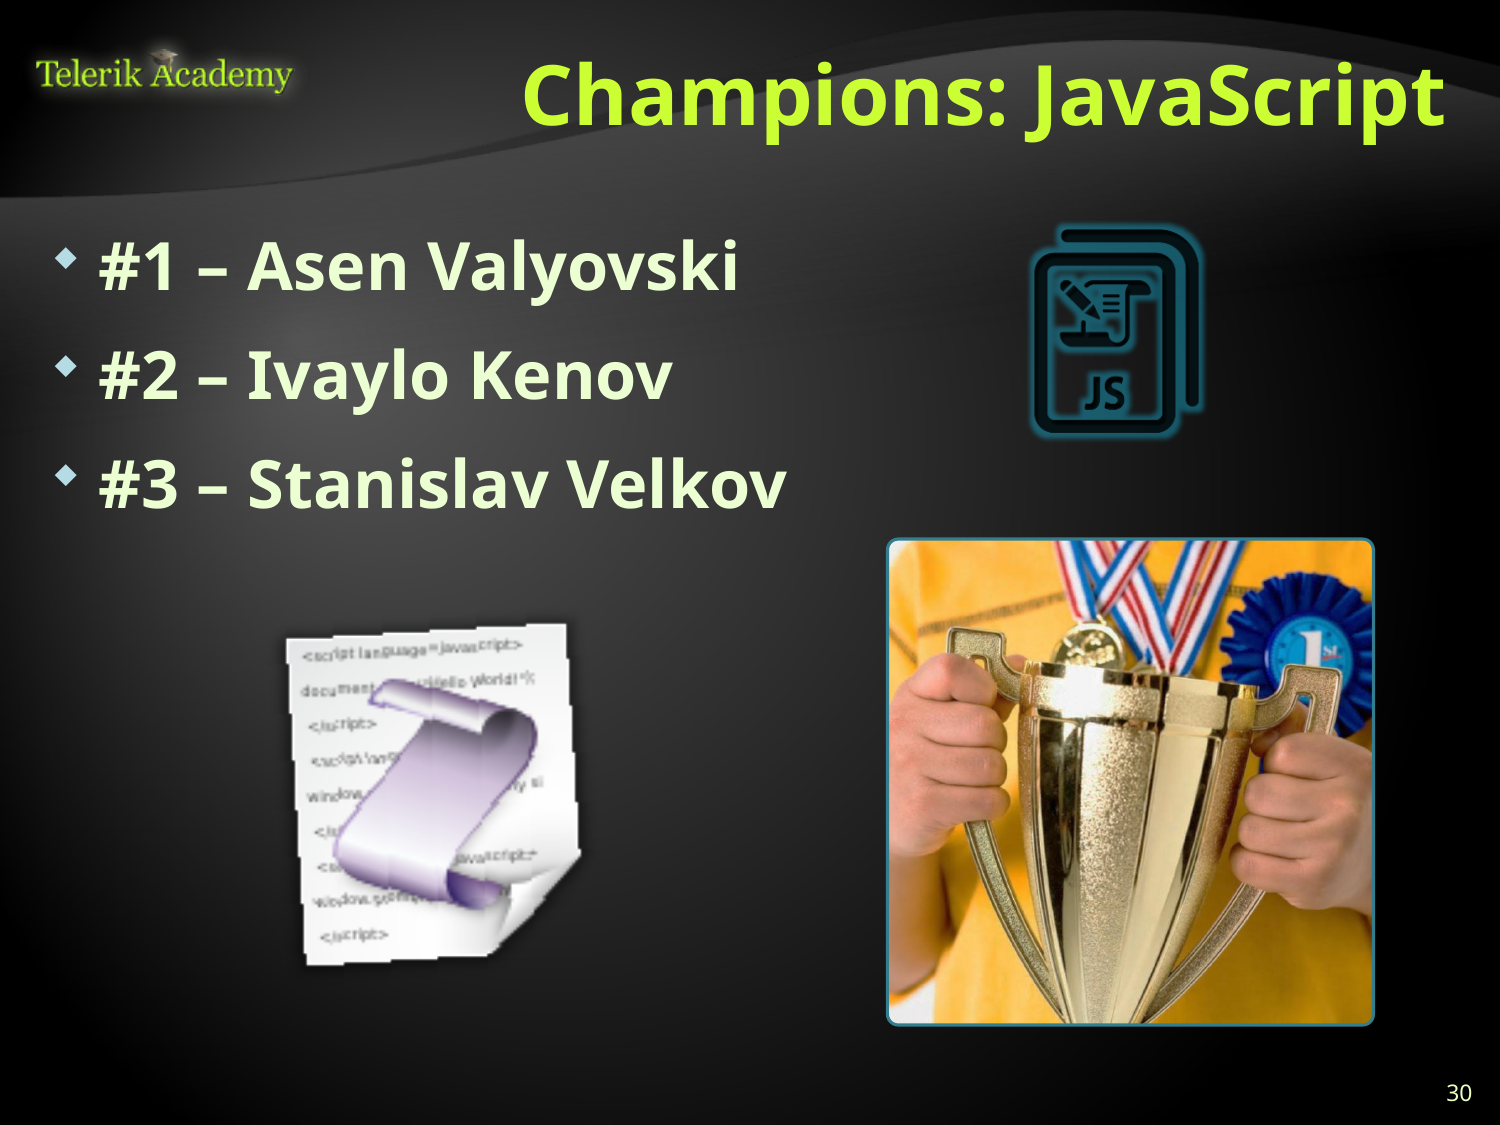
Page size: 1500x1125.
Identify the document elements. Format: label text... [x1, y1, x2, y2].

picture [0, 0, 1500, 1125]
list #1 – Asen Valyovski #2 – Ivaylo Kenov #3 – Stanislav Velkov [37, 212, 1463, 1100]
title Champions: JavaScript [300, 24, 1463, 175]
slide_number 30 [1412, 1074, 1488, 1113]
